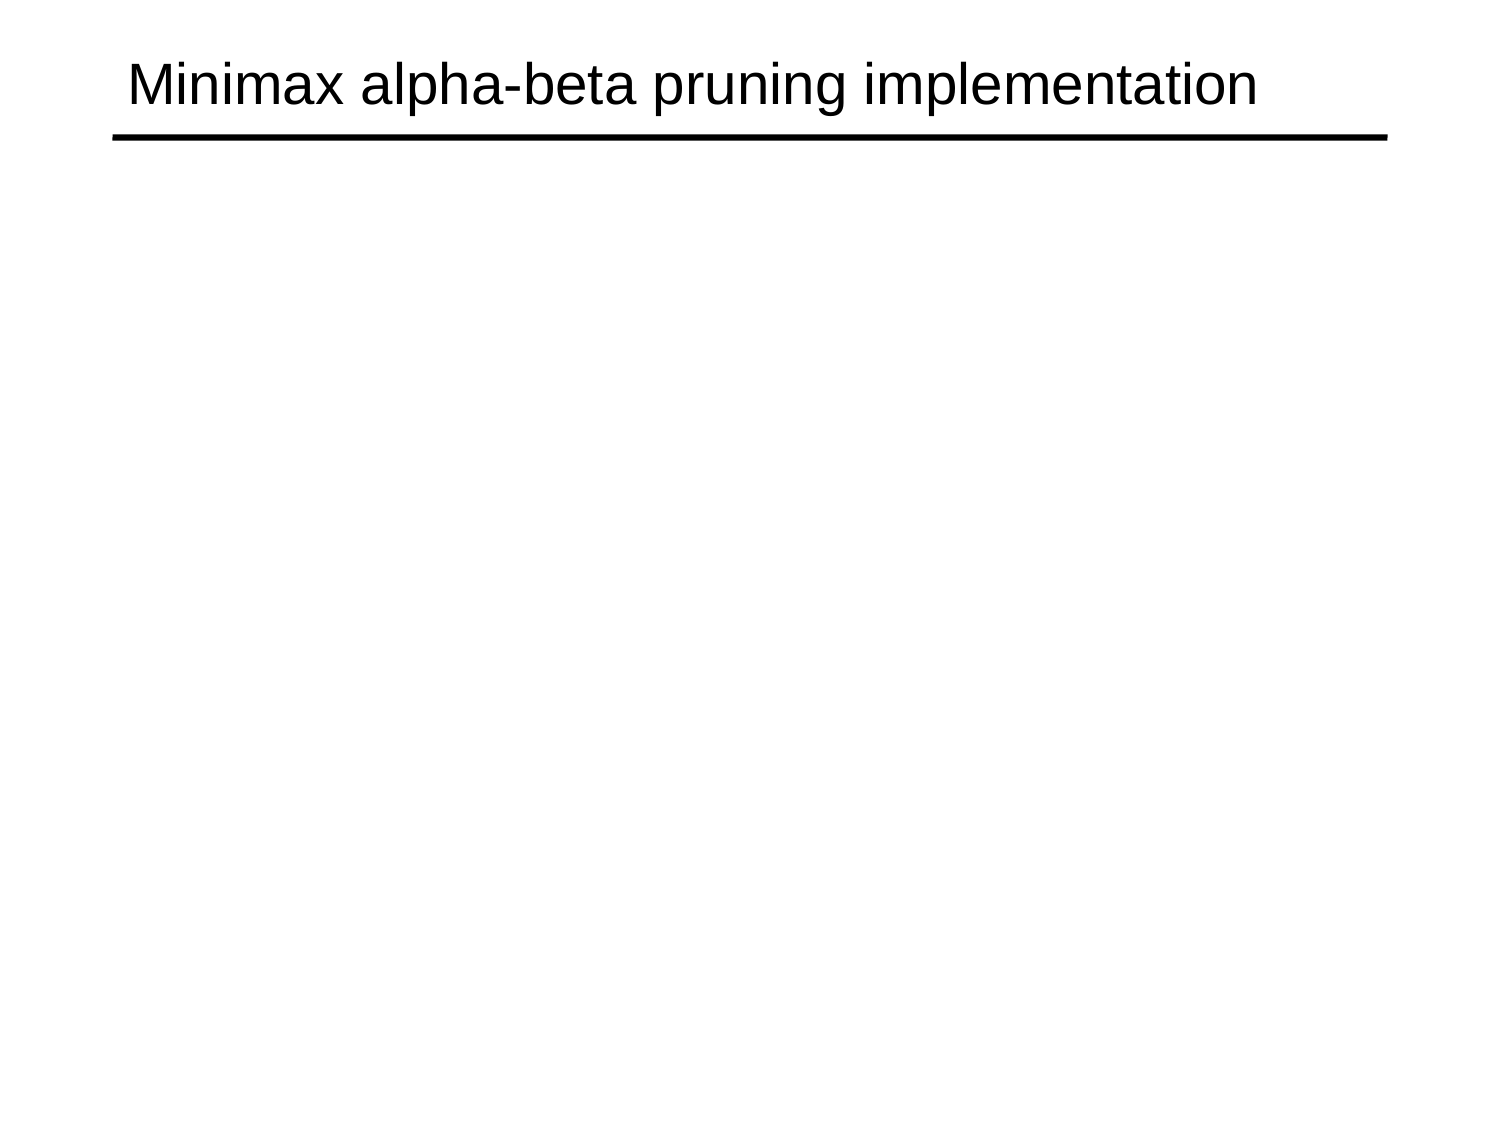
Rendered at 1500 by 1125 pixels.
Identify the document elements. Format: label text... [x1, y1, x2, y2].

title Minimax alpha-beta pruning implementation [112, 12, 1388, 151]
